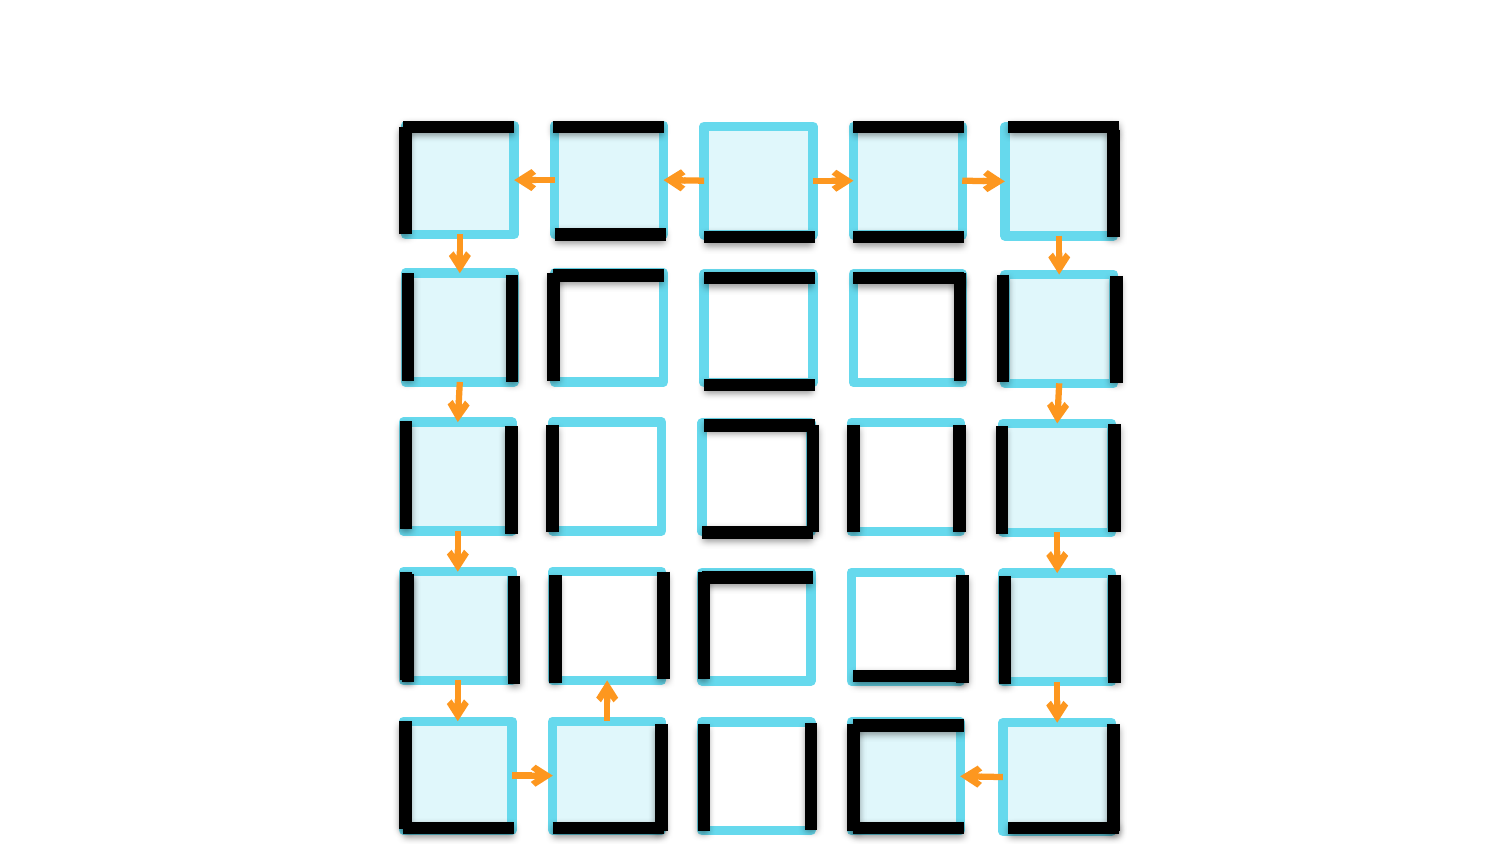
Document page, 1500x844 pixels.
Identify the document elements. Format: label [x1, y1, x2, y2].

text_box [1011, 274, 1112, 384]
text_box [702, 721, 809, 831]
text_box [564, 289, 664, 382]
text_box [416, 273, 507, 382]
text_box [704, 126, 813, 230]
text_box [413, 571, 513, 681]
text_box [415, 140, 515, 235]
text_box [552, 422, 662, 531]
text_box [552, 721, 662, 821]
text_box [554, 140, 664, 227]
text_box [1004, 136, 1102, 236]
text_box [1056, 383, 1060, 424]
text_box [853, 292, 950, 383]
text_box [412, 721, 513, 821]
text_box [702, 437, 802, 525]
text_box [1002, 423, 1108, 533]
text_box [851, 422, 961, 532]
text_box [713, 592, 811, 682]
text_box [704, 292, 813, 378]
text_box [851, 572, 961, 670]
text_box [552, 571, 657, 681]
text_box [853, 140, 963, 230]
text_box [1002, 573, 1111, 682]
text_box [1002, 722, 1112, 832]
text_box [415, 422, 513, 531]
text_box [865, 740, 961, 820]
